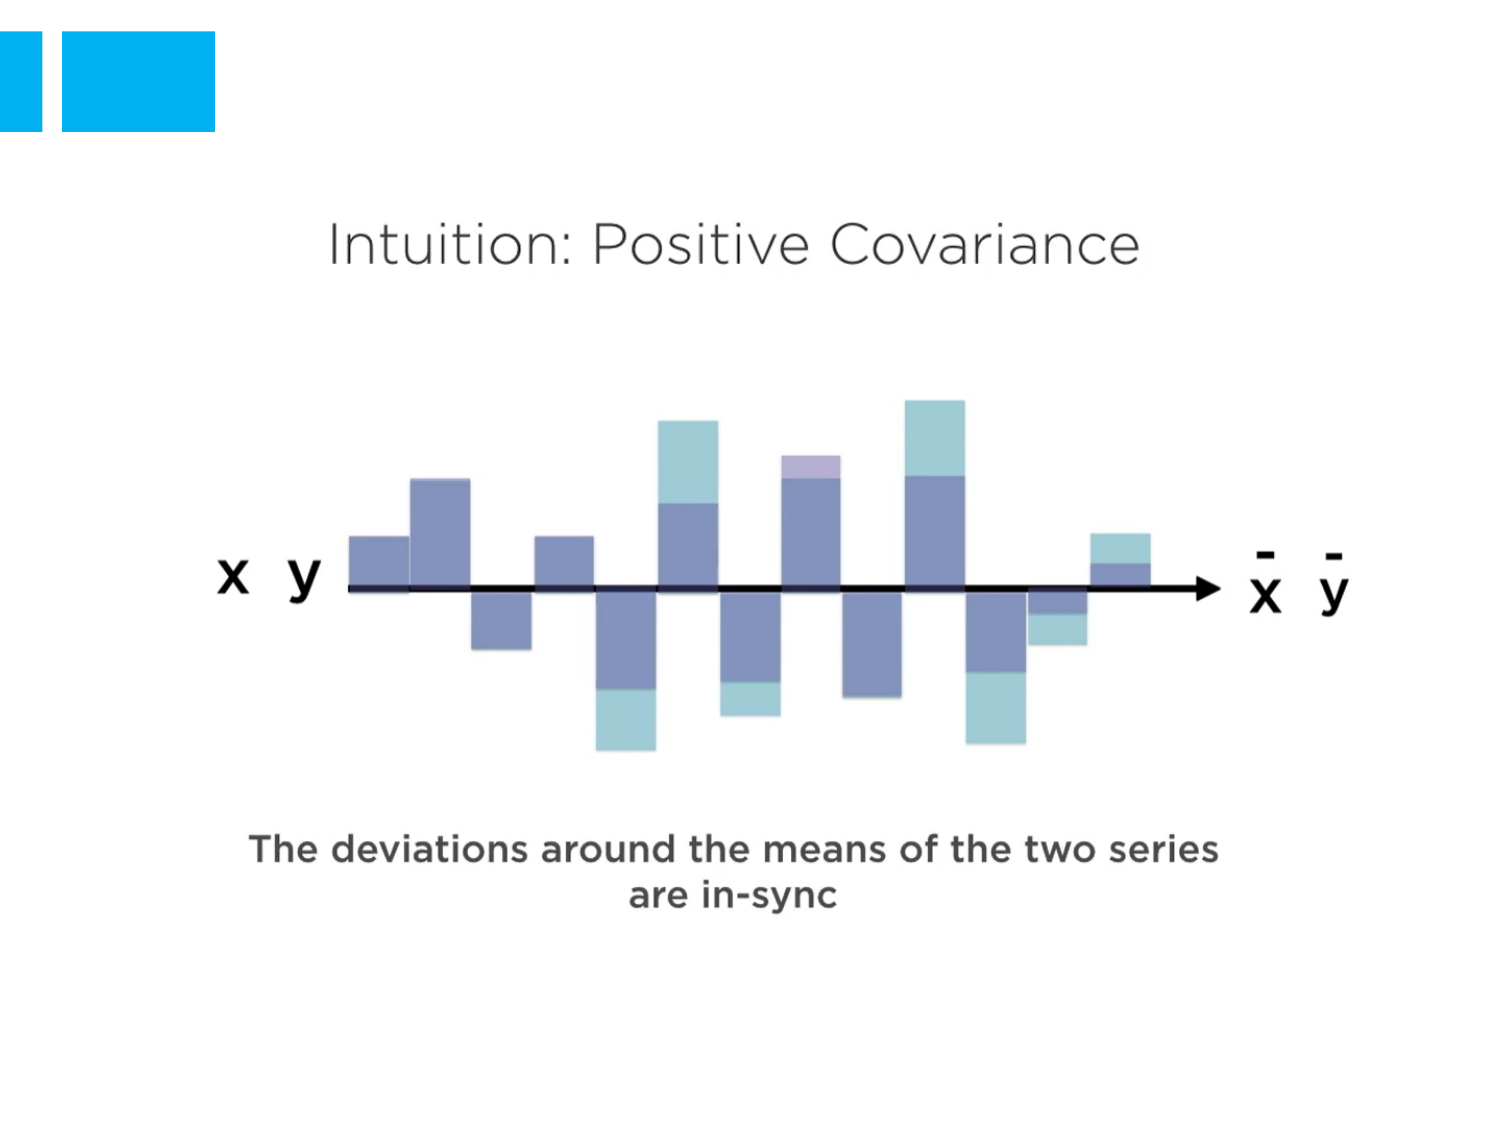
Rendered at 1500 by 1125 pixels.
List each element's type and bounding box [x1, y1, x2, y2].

text_box [0, 31, 216, 133]
picture [106, 195, 1394, 930]
